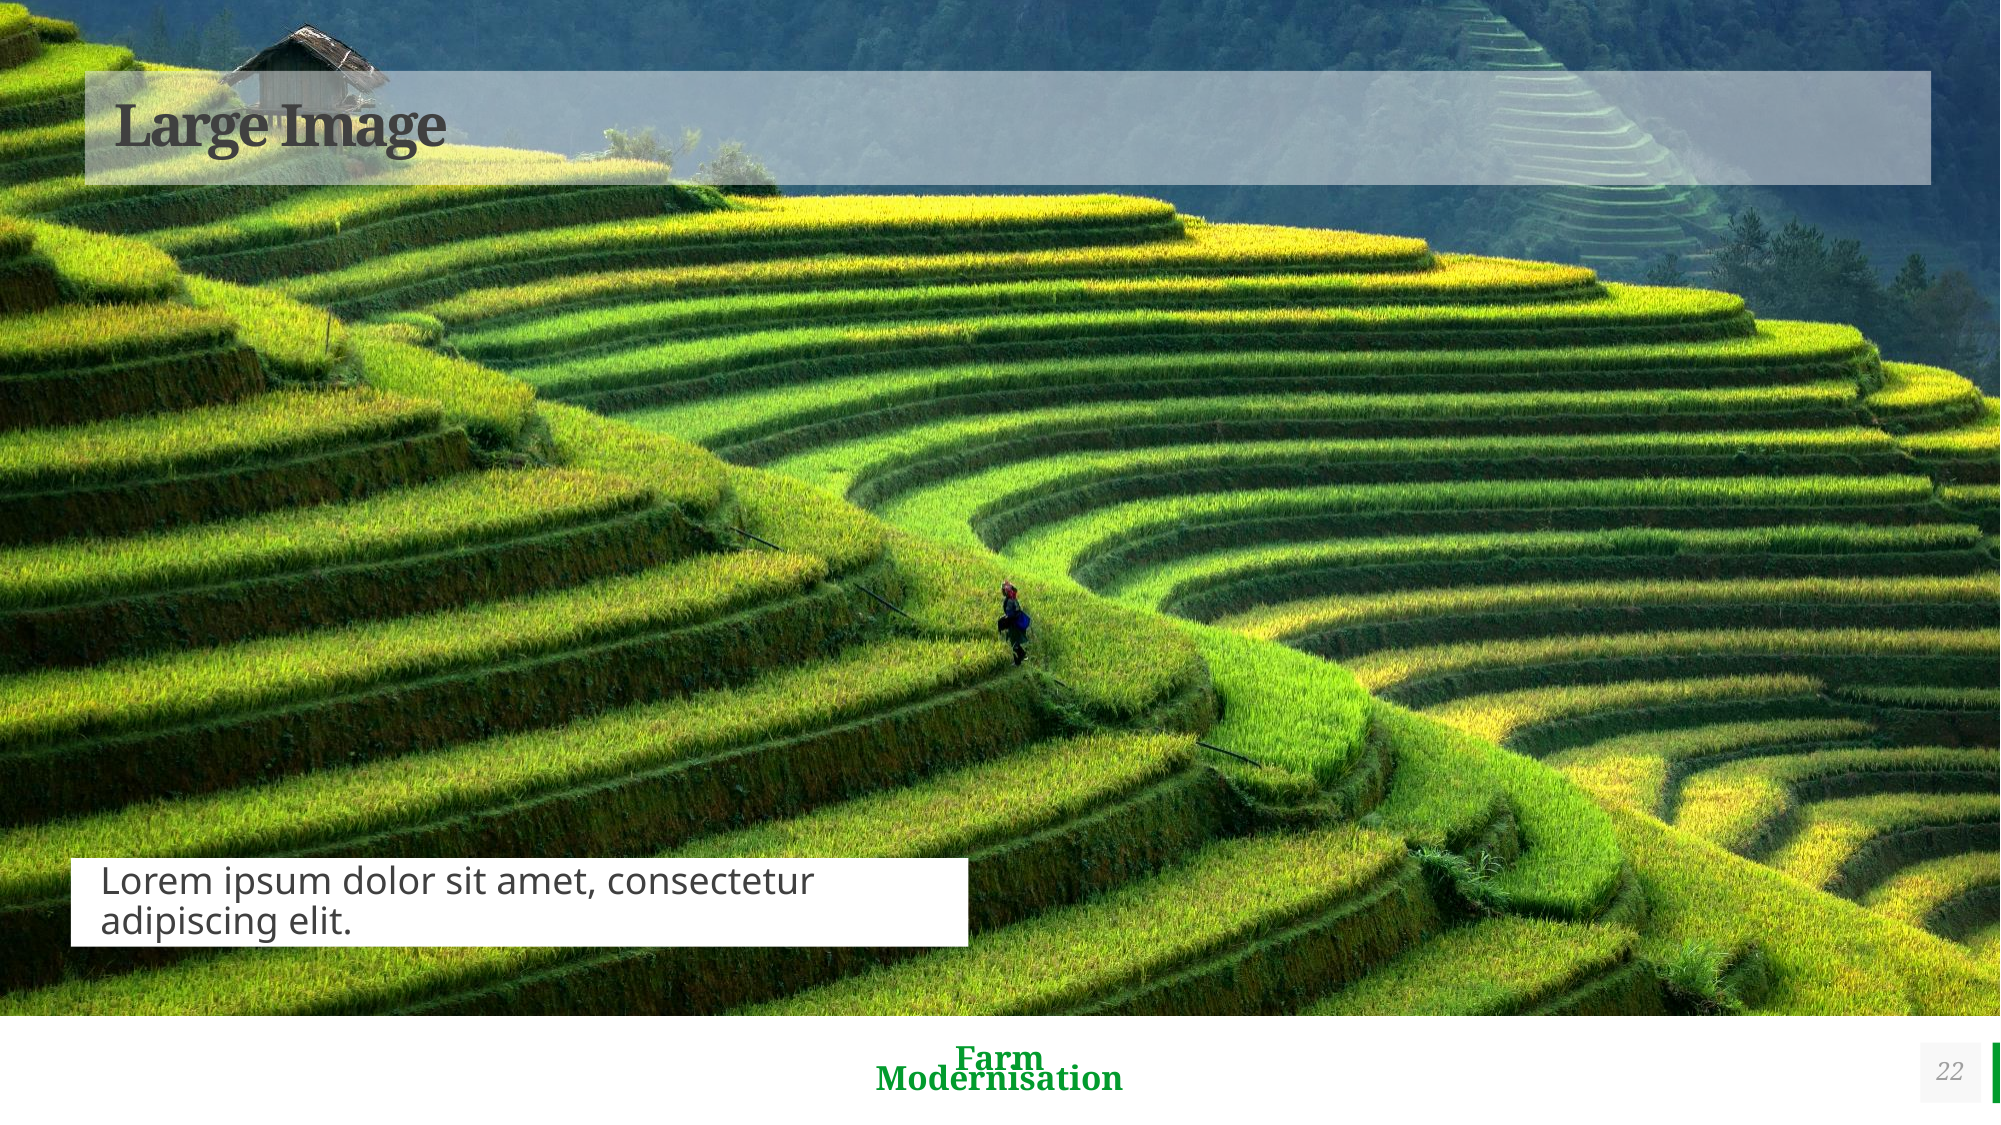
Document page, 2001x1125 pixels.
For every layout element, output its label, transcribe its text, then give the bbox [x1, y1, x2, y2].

picture [0, 0, 2000, 1016]
slide_number 22 [1920, 1042, 1982, 1103]
